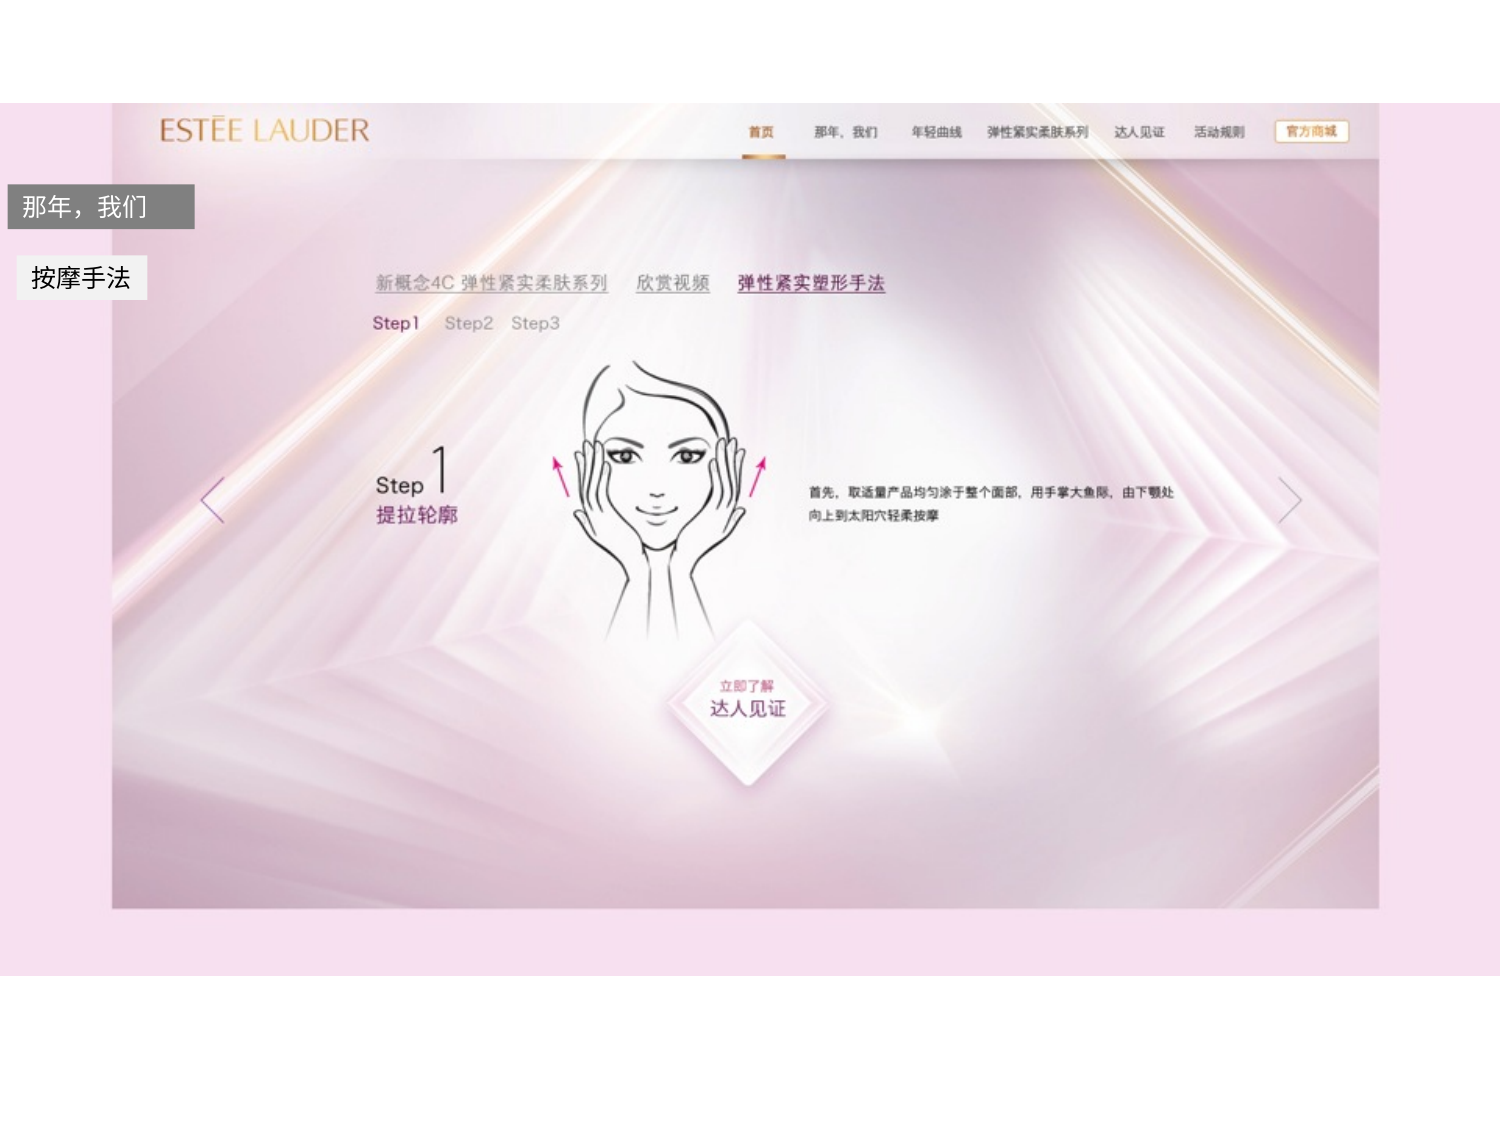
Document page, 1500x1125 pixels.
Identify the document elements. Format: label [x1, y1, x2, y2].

picture [0, 103, 1500, 977]
